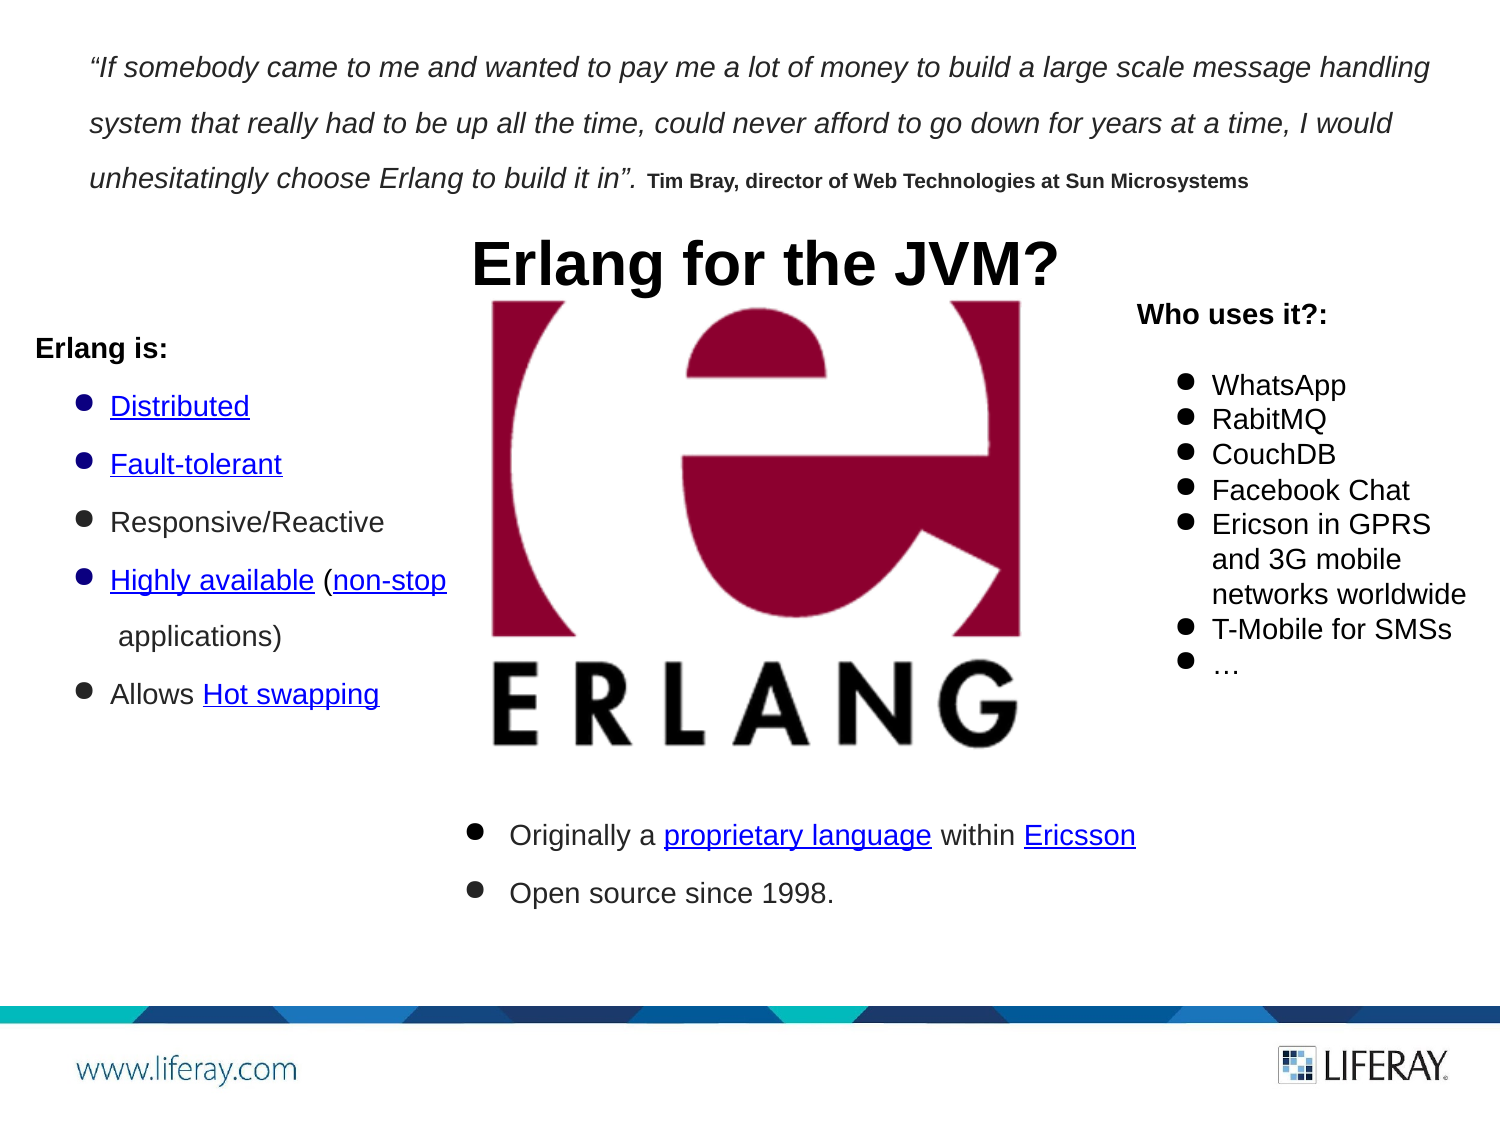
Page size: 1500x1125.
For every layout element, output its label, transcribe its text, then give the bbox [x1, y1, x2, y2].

picture [490, 298, 1022, 751]
picture [0, 1006, 1500, 1125]
text_box Originally a proprietary language within Ericsson Open source since 1998. [411, 780, 1197, 998]
title Erlang for the JVM? [38, 197, 1494, 324]
text_box “If somebody came to me and wanted to pay me a lot of money to build a large scale message handling system that really had to be up all the time, could never afford to go down for years at a time, I would unhesitatingly choose Erlang to build it in”. Tim Bray, director of Web Technologies at Sun Microsystems [74, 12, 1458, 179]
text_box Who uses it?: WhatsApp RabitMQ CouchDB Facebook Chat Ericson in GPRS and 3G mobile networks worldwide T-Mobile for SMSs … [1121, 280, 1500, 733]
text_box Erlang is: Distributed Fault-tolerant Responsive/Reactive Highly available (non-stop applications) Allows Hot swapping [19, 293, 477, 698]
